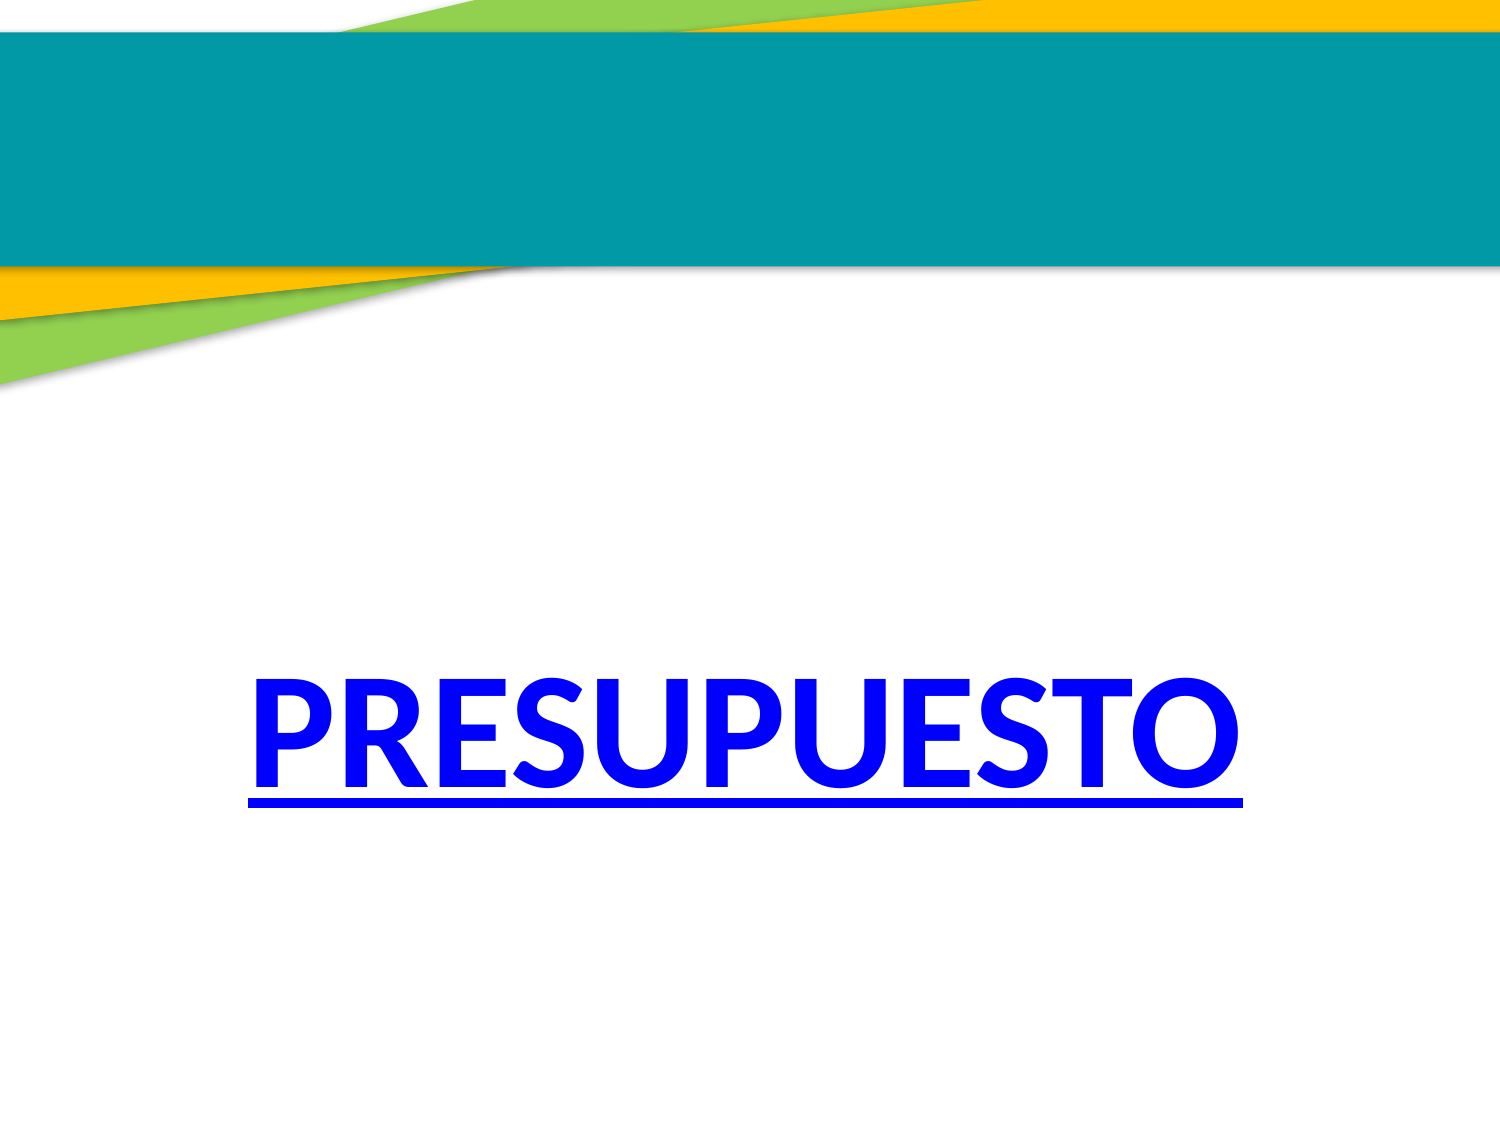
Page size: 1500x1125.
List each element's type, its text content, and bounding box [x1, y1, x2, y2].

text_box PRESUPUESTO [232, 613, 1258, 828]
